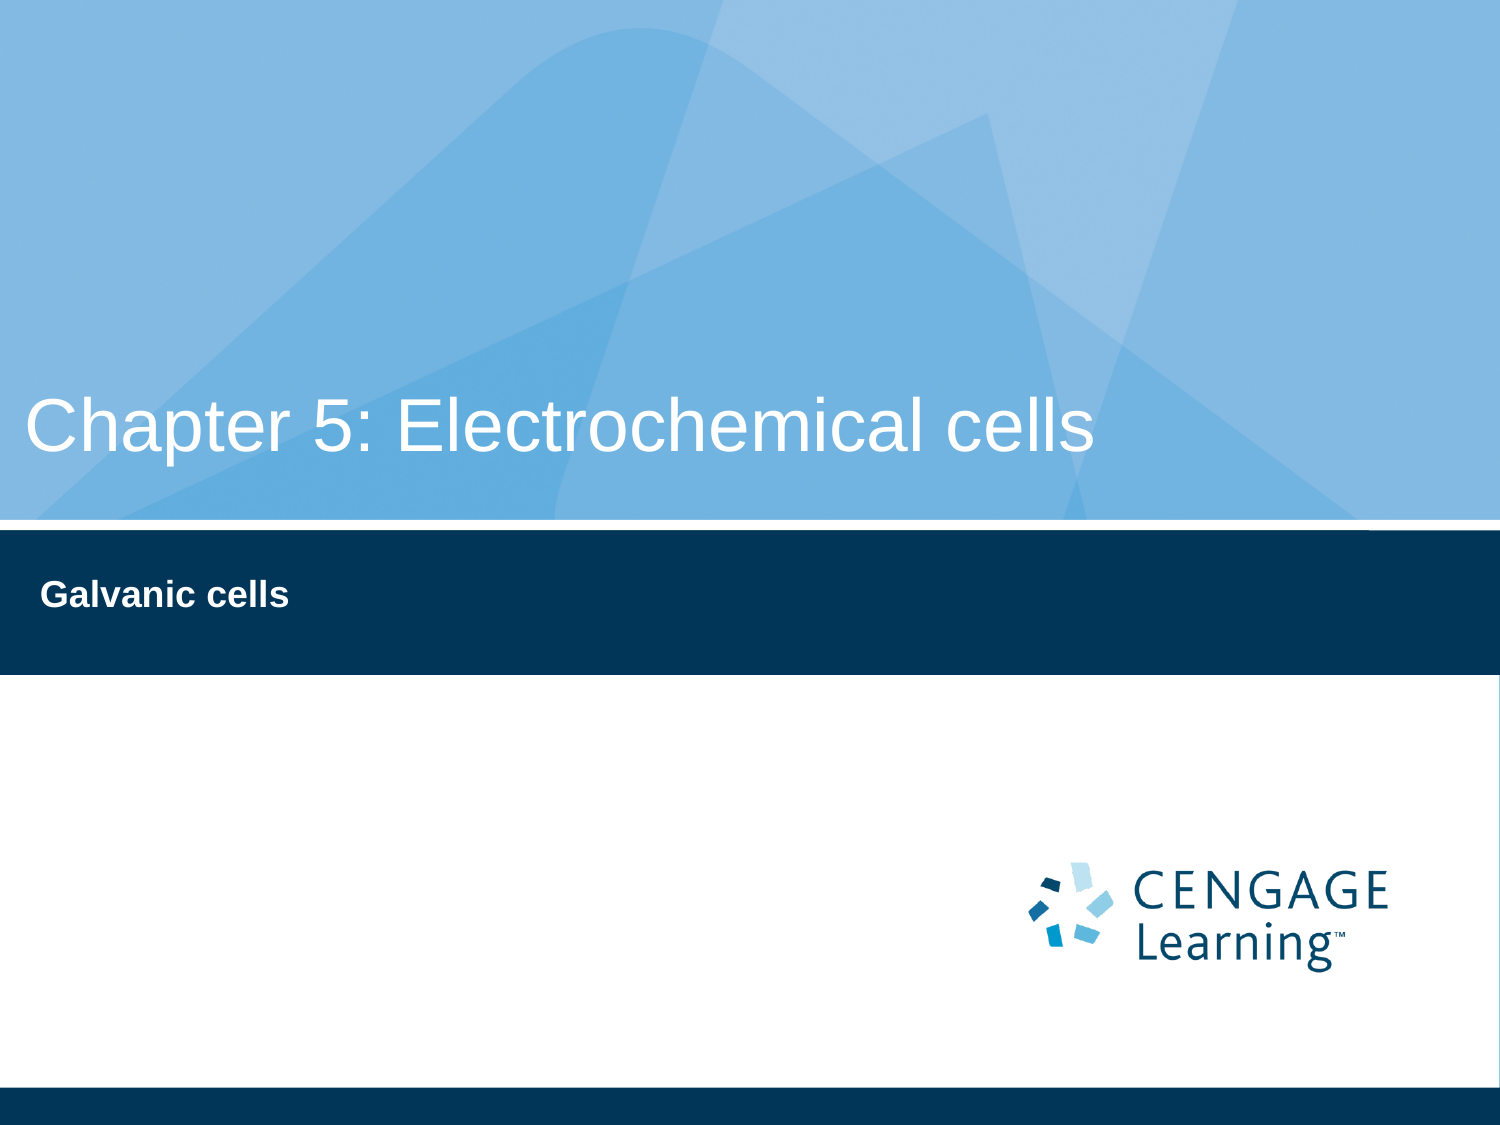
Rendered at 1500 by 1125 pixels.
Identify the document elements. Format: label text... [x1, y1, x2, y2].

title Chapter 5: Electrochemical cells [24, 324, 1300, 467]
text_box Galvanic cells [24, 562, 875, 623]
picture [0, 0, 1500, 519]
picture [986, 820, 1429, 1014]
